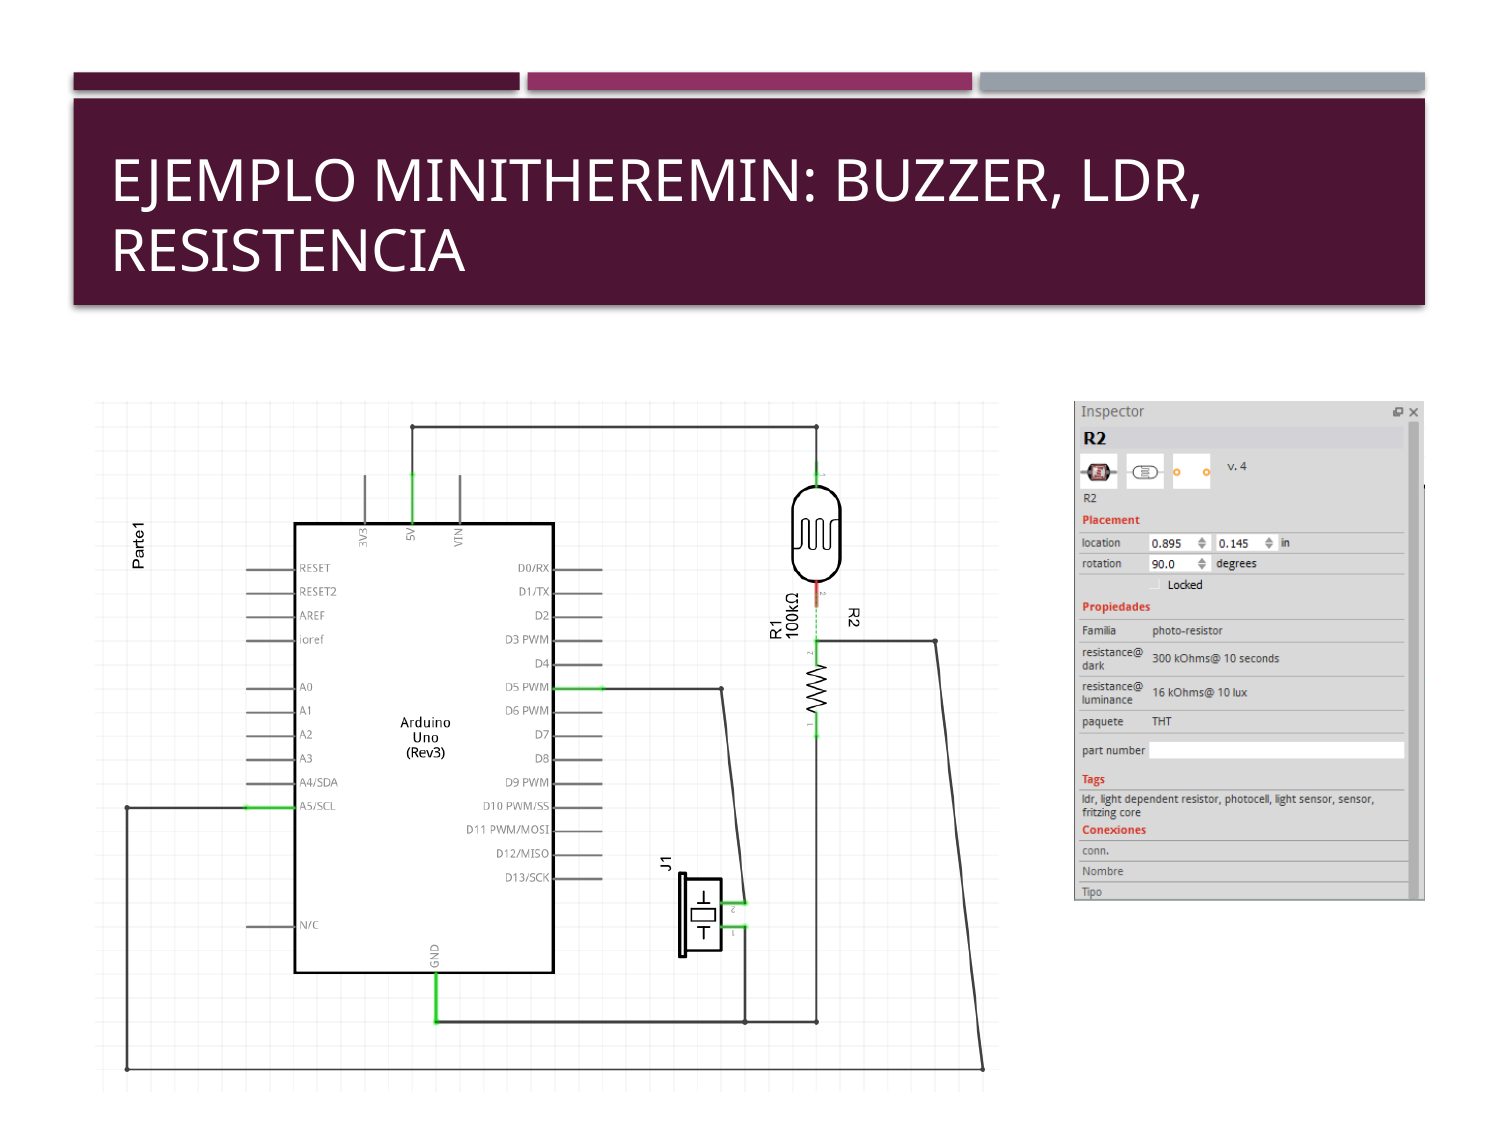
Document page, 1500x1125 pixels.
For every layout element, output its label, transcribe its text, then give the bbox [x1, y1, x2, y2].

title Ejemplo Minitheremin: buzzer, ldr, resistencia [95, 112, 1406, 291]
picture [1073, 401, 1426, 902]
picture [94, 401, 1000, 1092]
